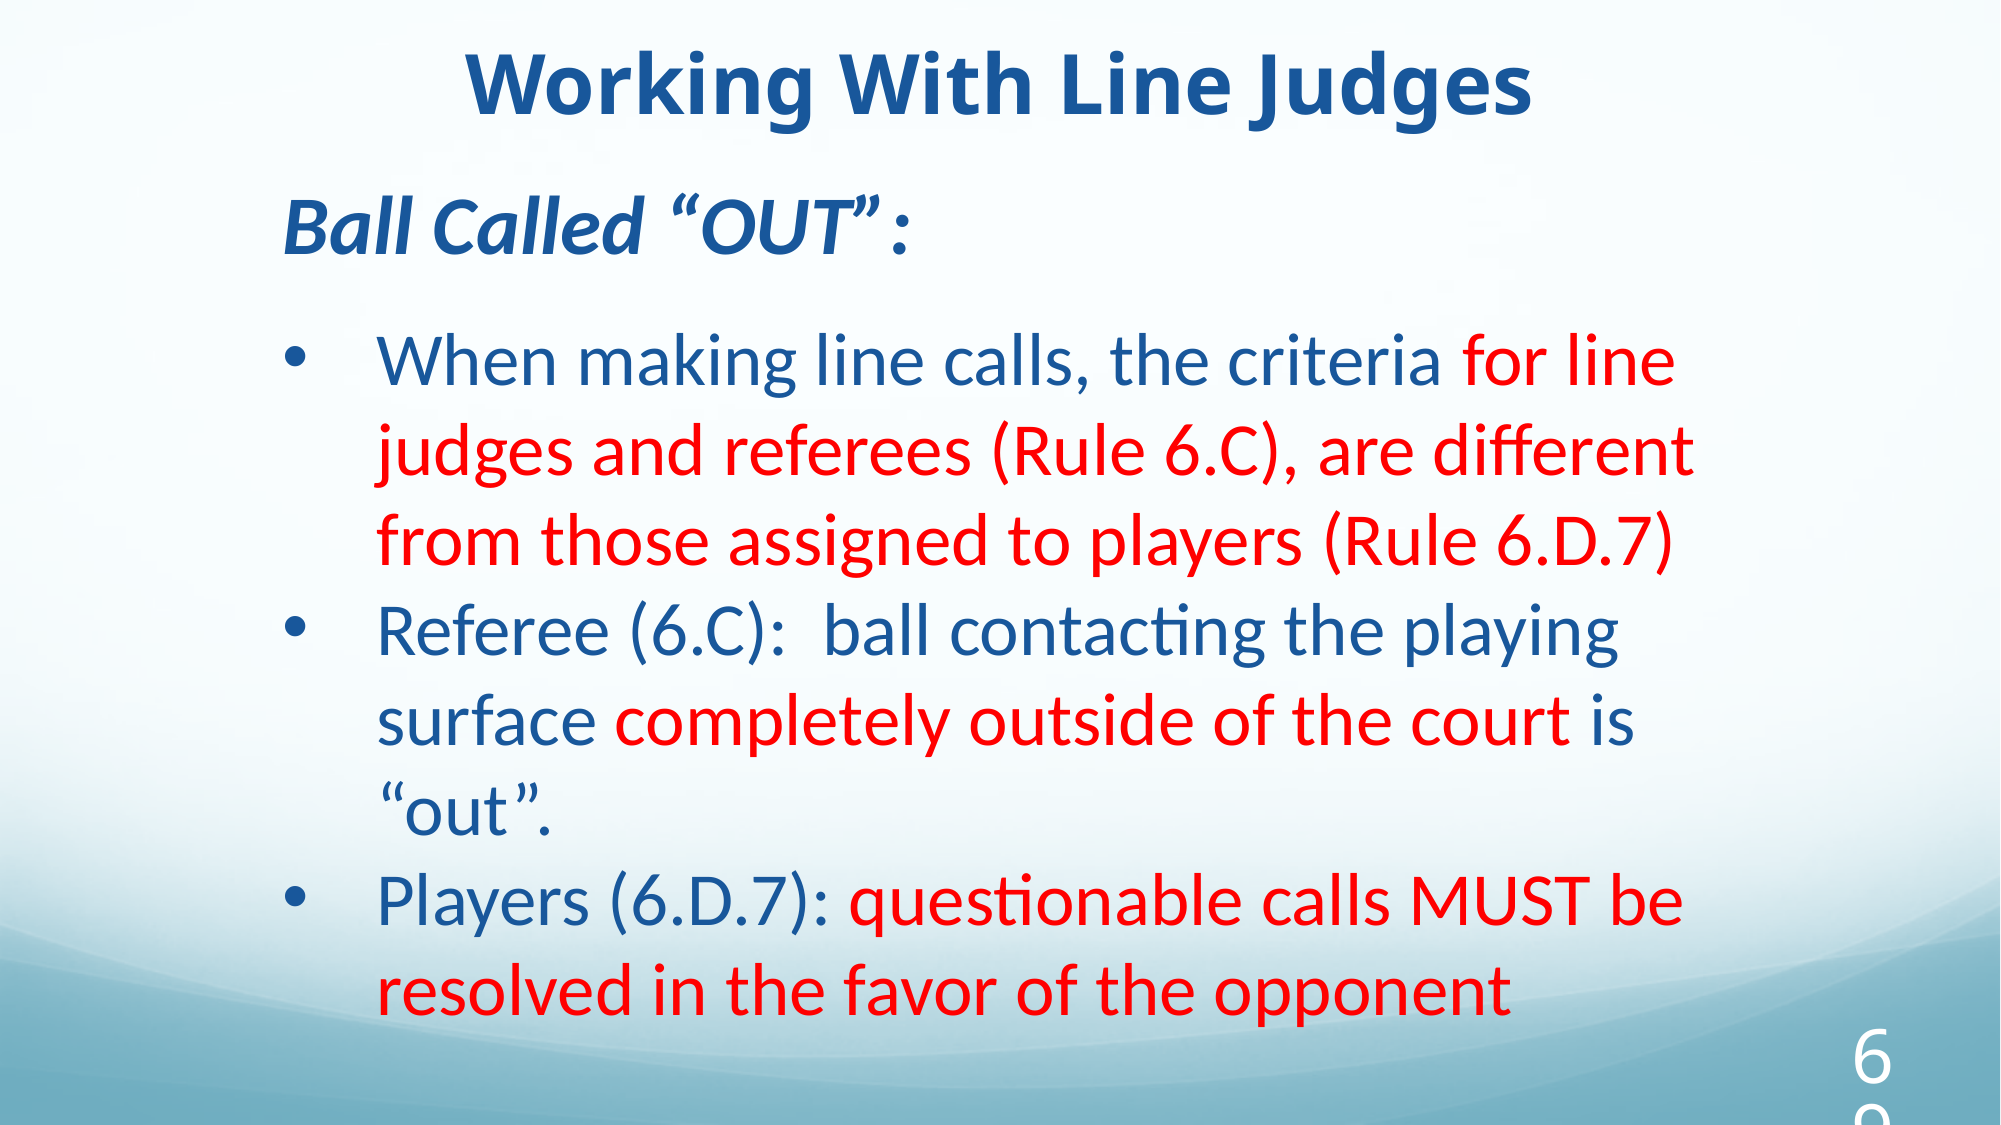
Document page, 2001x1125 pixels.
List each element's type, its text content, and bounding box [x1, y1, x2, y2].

text_box Working With Line Judges Ball Called “OUT”: When making line calls, the criteria for line judges and referees (Rule 6.C), are different from those assigned to players (Rule 6.D.7) Referee (6.C): ball contacting the playing surface completely outside of the court is “out”. Players (6.D.7): questionable calls MUST be resolved in the favor of the opponent [200, 23, 1800, 1089]
slide_number 69 [1843, 725, 1945, 1125]
picture [0, 0, 2001, 1125]
